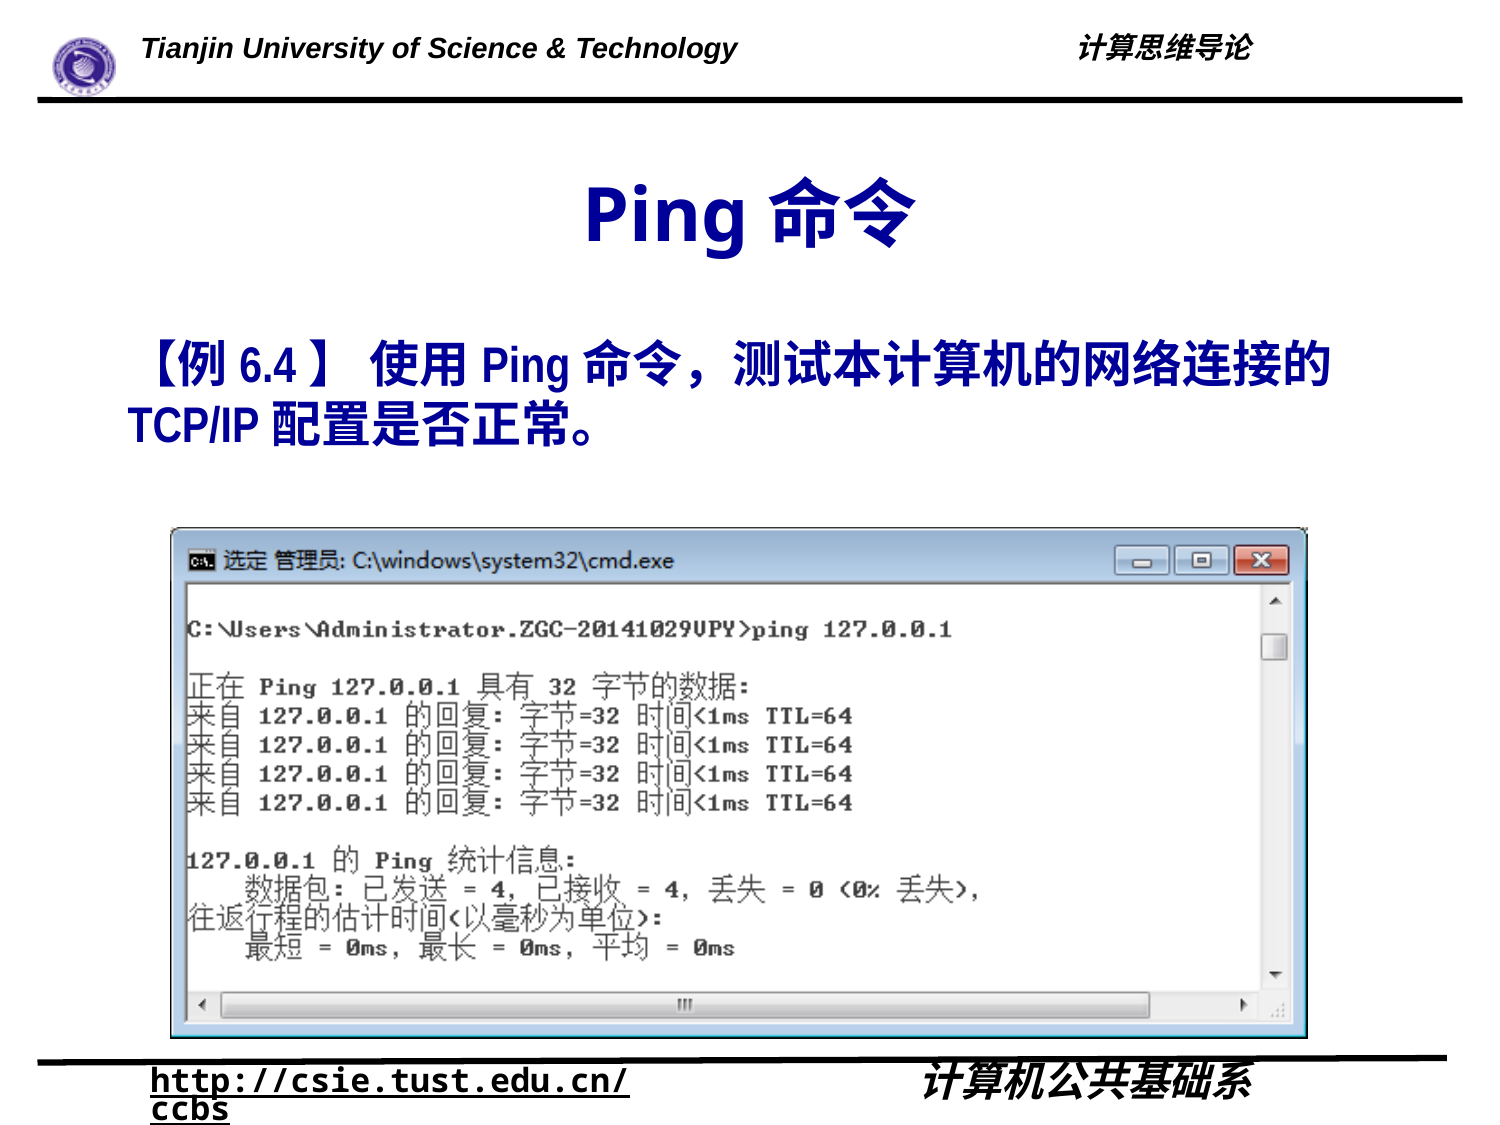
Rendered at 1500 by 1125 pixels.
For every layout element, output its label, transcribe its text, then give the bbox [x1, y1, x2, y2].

picture [170, 526, 1308, 1039]
picture [52, 37, 116, 97]
title Ping命令 [112, 99, 1388, 288]
list 【例6.4】 使用Ping命令，测试本计算机的网络连接的TCP/IP配置是否正常。 [112, 324, 1388, 1000]
